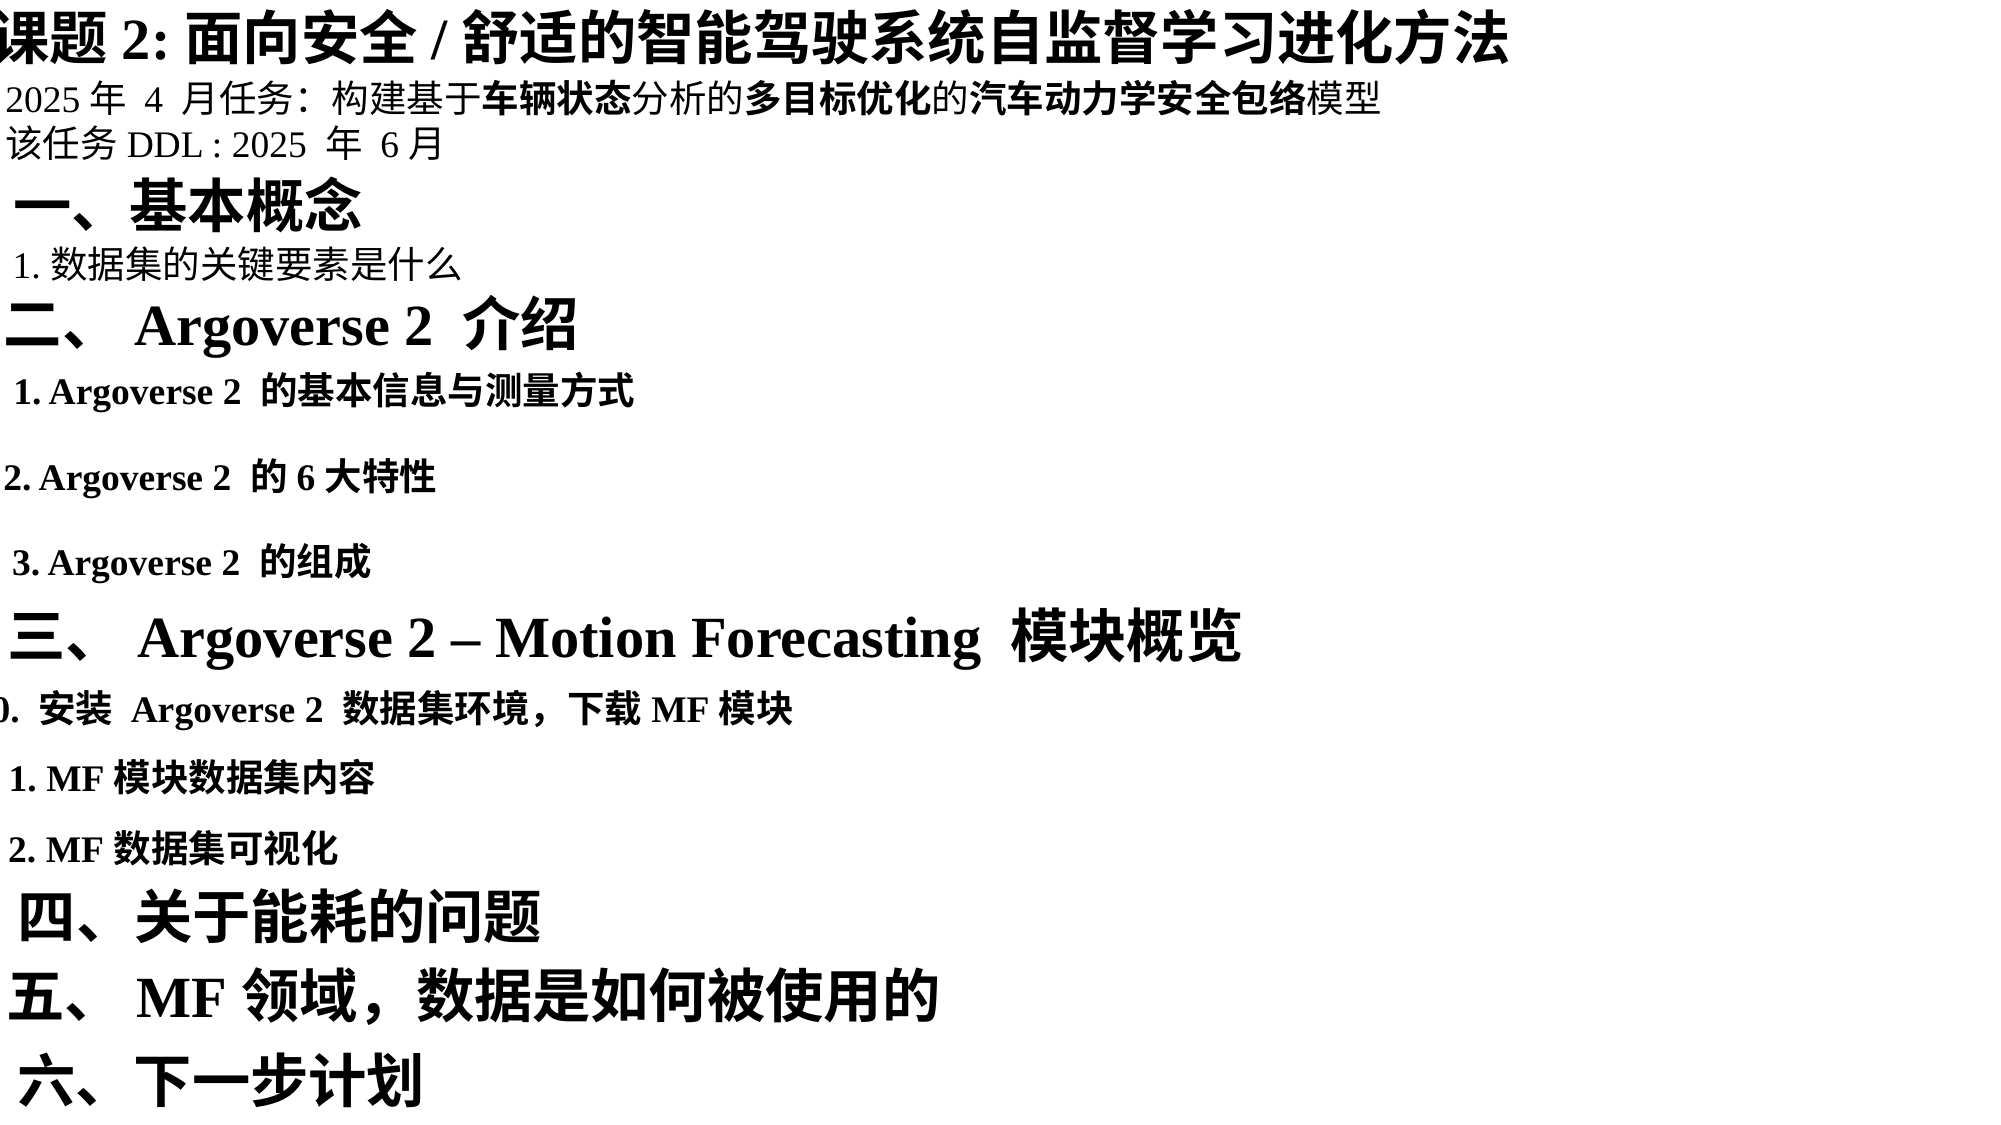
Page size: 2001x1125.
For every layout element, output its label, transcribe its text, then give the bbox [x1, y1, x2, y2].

text_box 3. Argoverse 2 的组成 [0, 530, 387, 590]
text_box 1. MF模块数据集内容 [0, 746, 391, 807]
text_box 五、MF领域，数据是如何被使用的 [0, 952, 955, 1037]
text_box 2. MF数据集可视化 [0, 817, 354, 878]
text_box 二、Argoverse 2 介绍 [0, 279, 594, 360]
text_box 六、下一步计划 [2, 1036, 441, 1122]
text_box 0. 安装 Argoverse 2 数据集环境，下载MF模块 [0, 678, 809, 738]
text_box 2025年 4 月任务：构建基于车辆状态分析的多目标优化的汽车动力学安全包络模型 该任务DDL : 2025 年 6月 [0, 67, 1397, 173]
text_box 一、基本概念 [0, 162, 378, 234]
text_box 三、Argoverse 2 – Motion Forecasting 模块概览 [0, 591, 1259, 746]
text_box 2. Argoverse 2 的6大特性 [0, 445, 452, 506]
text_box 1.数据集的关键要素是什么 [0, 234, 478, 279]
text_box 1. Argoverse 2 的基本信息与测量方式 [0, 360, 651, 420]
text_box 课题2:面向安全/舒适的智能驾驶系统自监督学习进化方法 [0, 0, 1526, 149]
text_box 四、关于能耗的问题 [3, 872, 558, 952]
